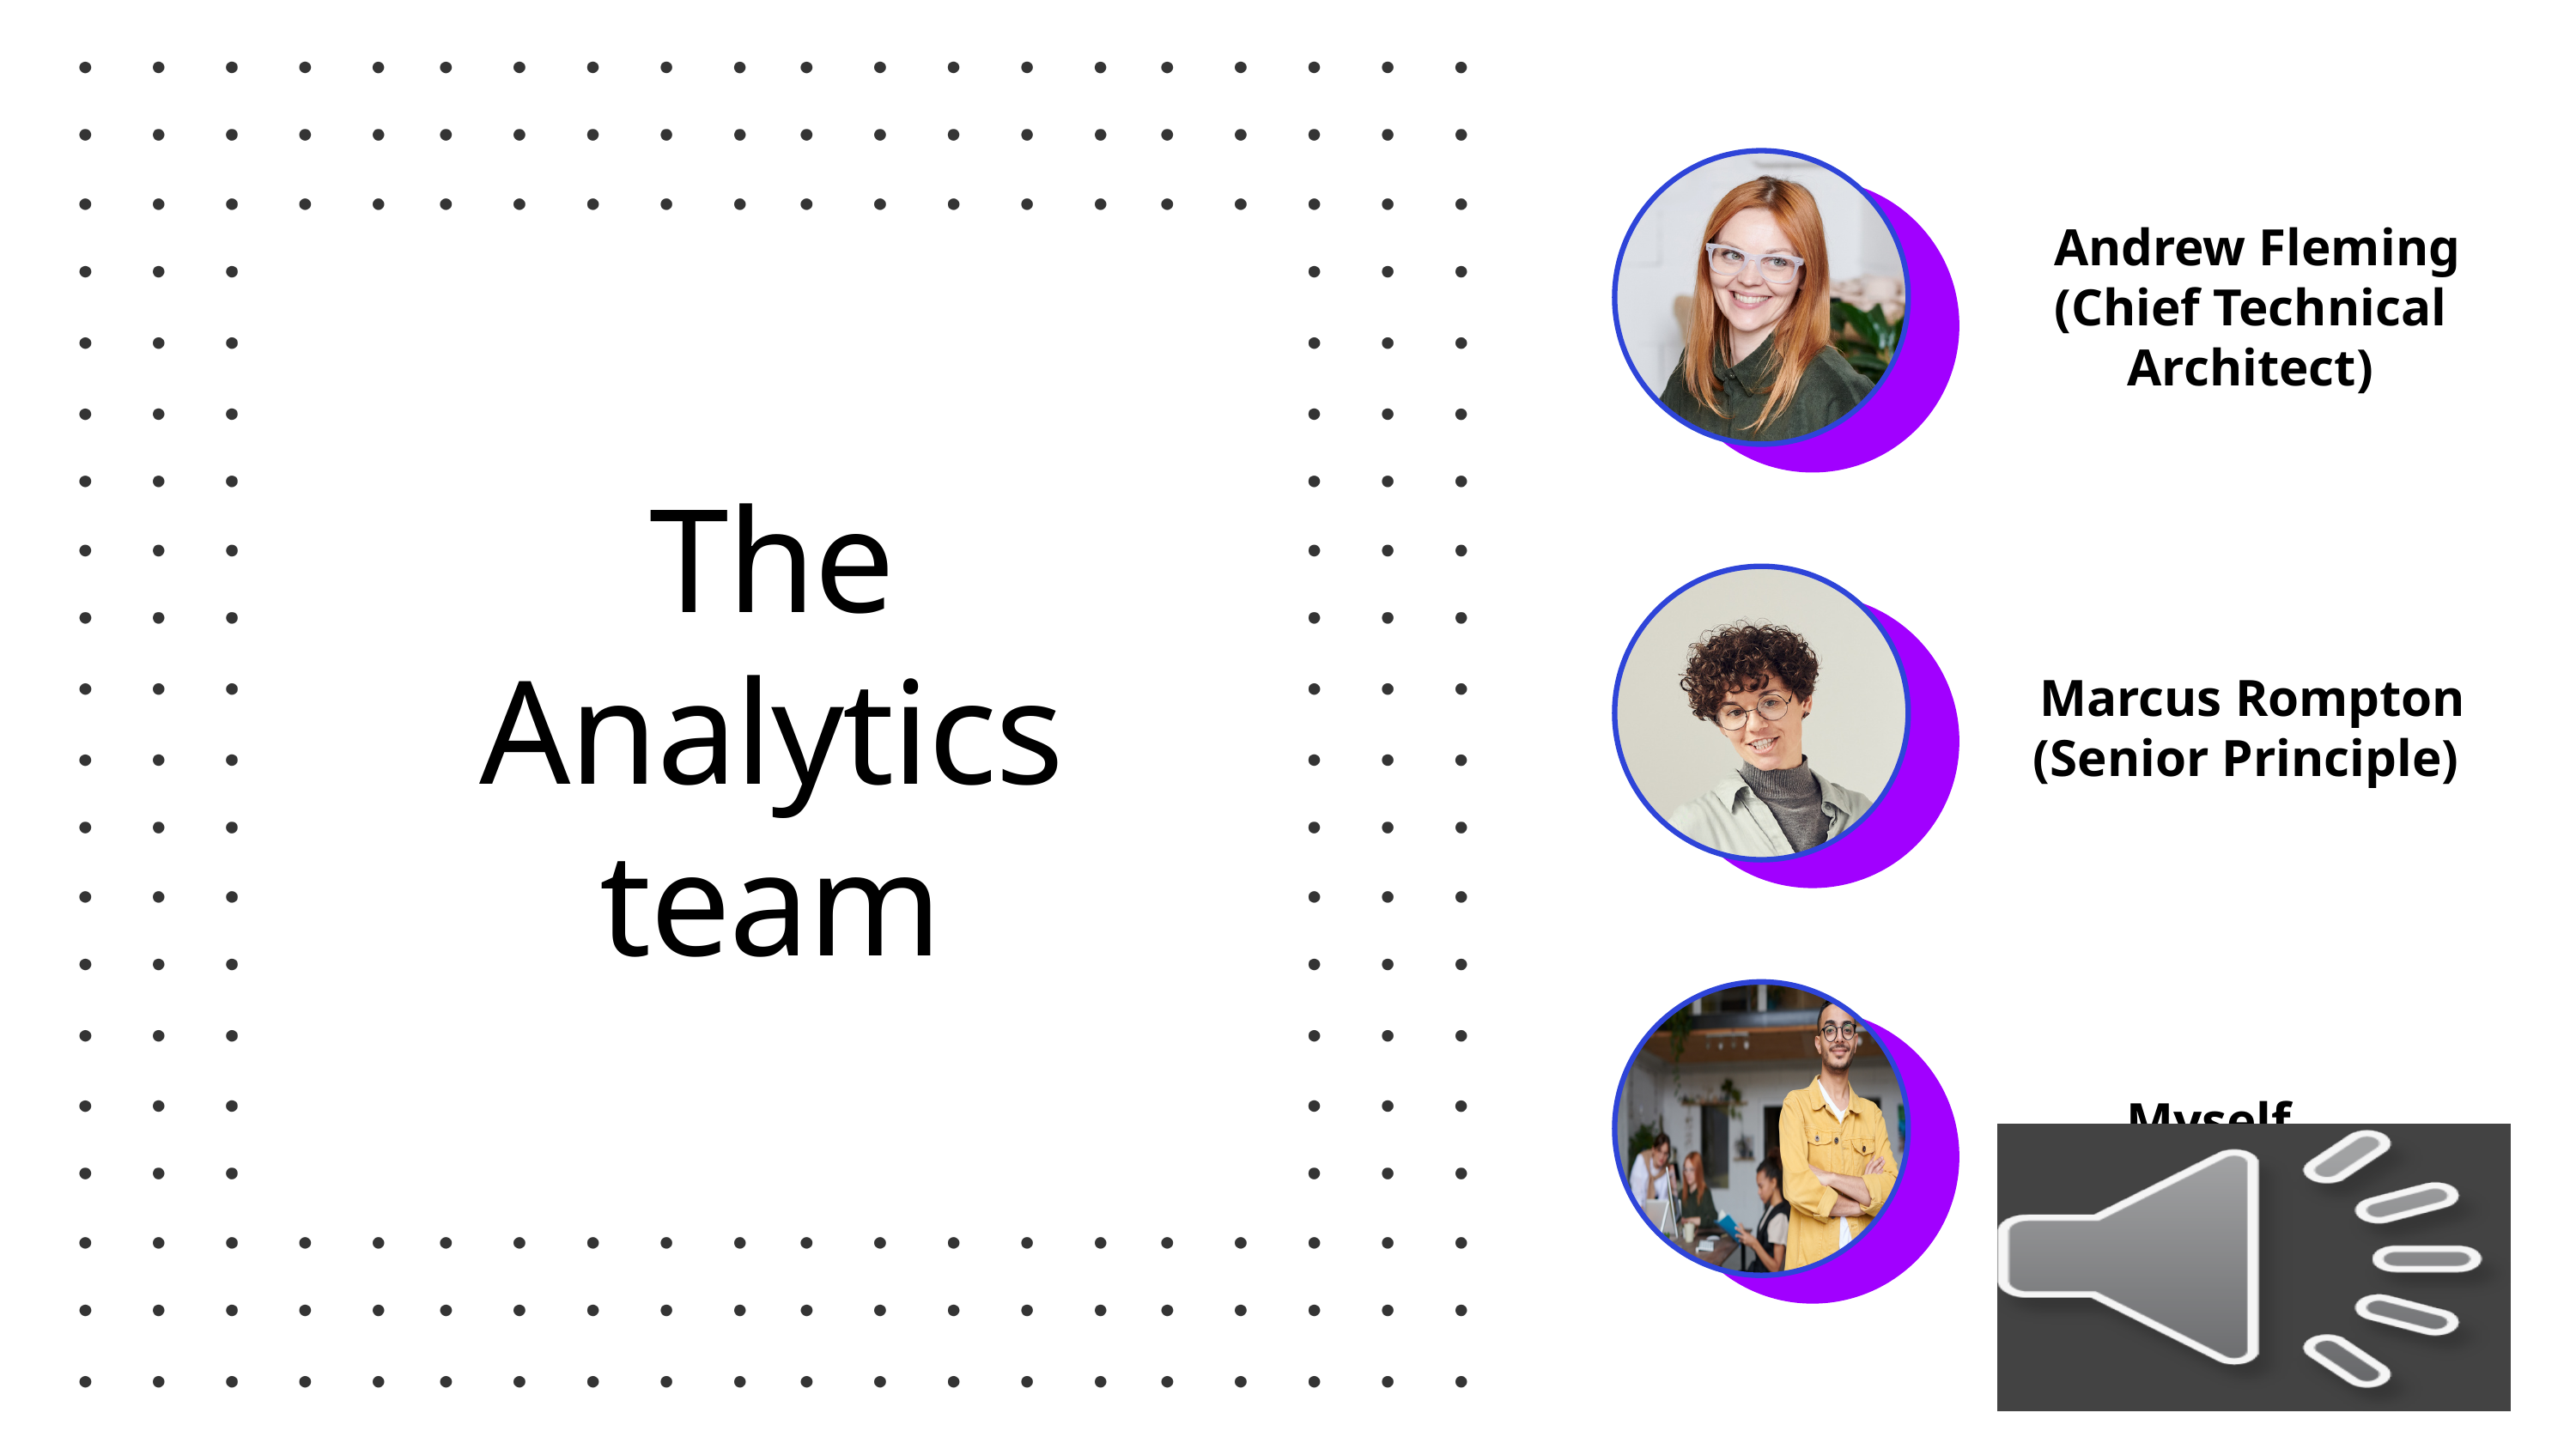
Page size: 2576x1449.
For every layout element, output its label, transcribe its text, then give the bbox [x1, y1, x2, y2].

picture [1996, 1122, 2512, 1413]
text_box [1607, 144, 1916, 451]
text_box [1665, 594, 1960, 888]
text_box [70, 57, 1472, 1392]
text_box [1607, 563, 1916, 863]
text_box Andrew Fleming (Chief Technical Architect) [1996, 209, 2505, 403]
text_box Marcus Rompton (Senior Principle) [1964, 659, 2544, 793]
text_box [1607, 975, 1916, 1282]
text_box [1665, 179, 1960, 473]
text_box Myself (Data Analyst) [1991, 1082, 2426, 1126]
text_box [1665, 1009, 1960, 1304]
